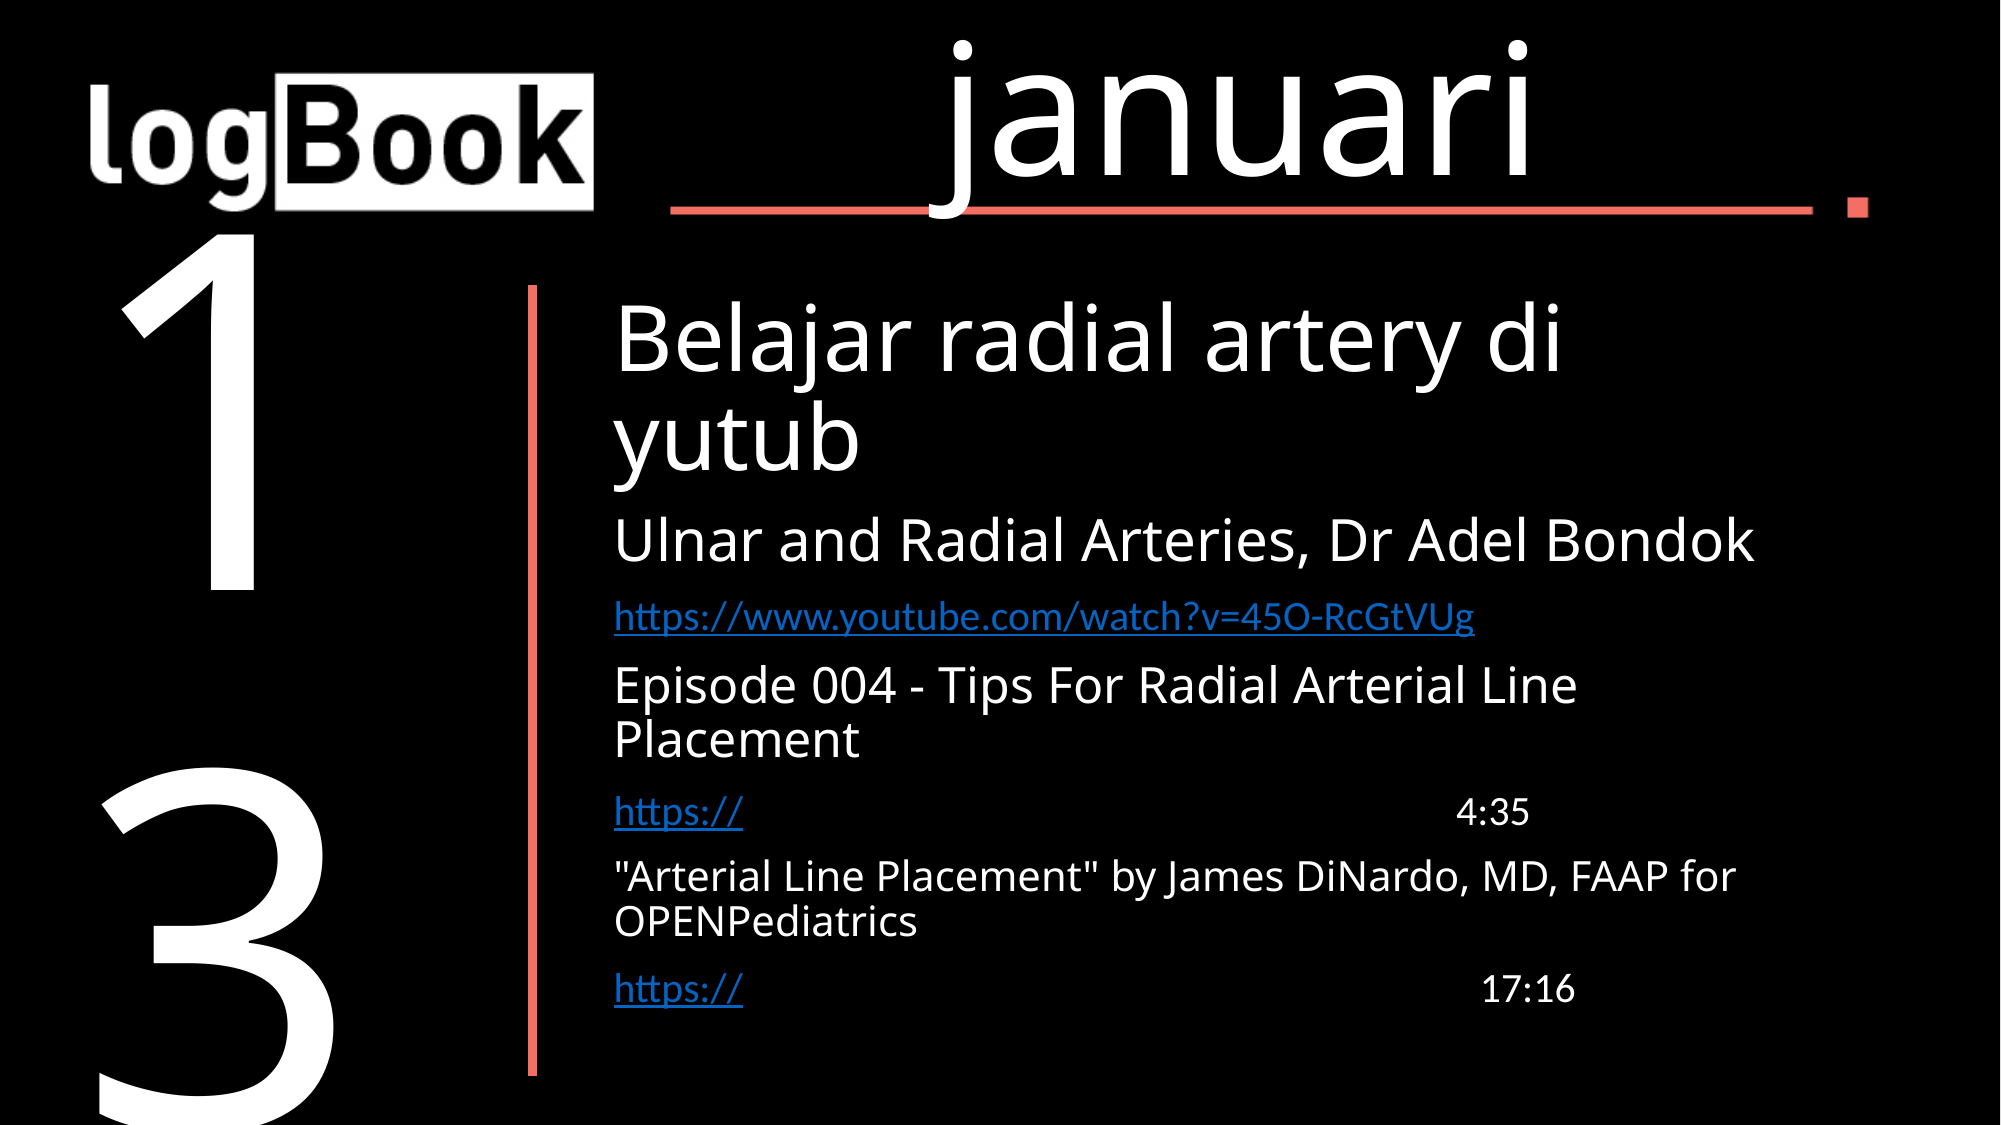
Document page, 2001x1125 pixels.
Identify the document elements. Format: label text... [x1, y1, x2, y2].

text_box Belajar radial artery di yutub Ulnar and Radial Arteries, Dr Adel Bondok https://www.youtube.com/watch?v=45O-RcGtVUg Episode 004 - Tips For Radial Arterial Line Placement https://www.youtube.com/watch?v=g4kpvC0jt0s 4:35 "Arterial Line Placement" by James DiNardo, MD, FAAP for OPENPediatrics https://www.youtube.com/watch?v=3z9vHu4r6HE 17:16 [598, 284, 1811, 1062]
subtitle januari [670, 9, 1811, 268]
text_box 13 [62, 270, 502, 1125]
picture [0, 0, 2001, 1125]
